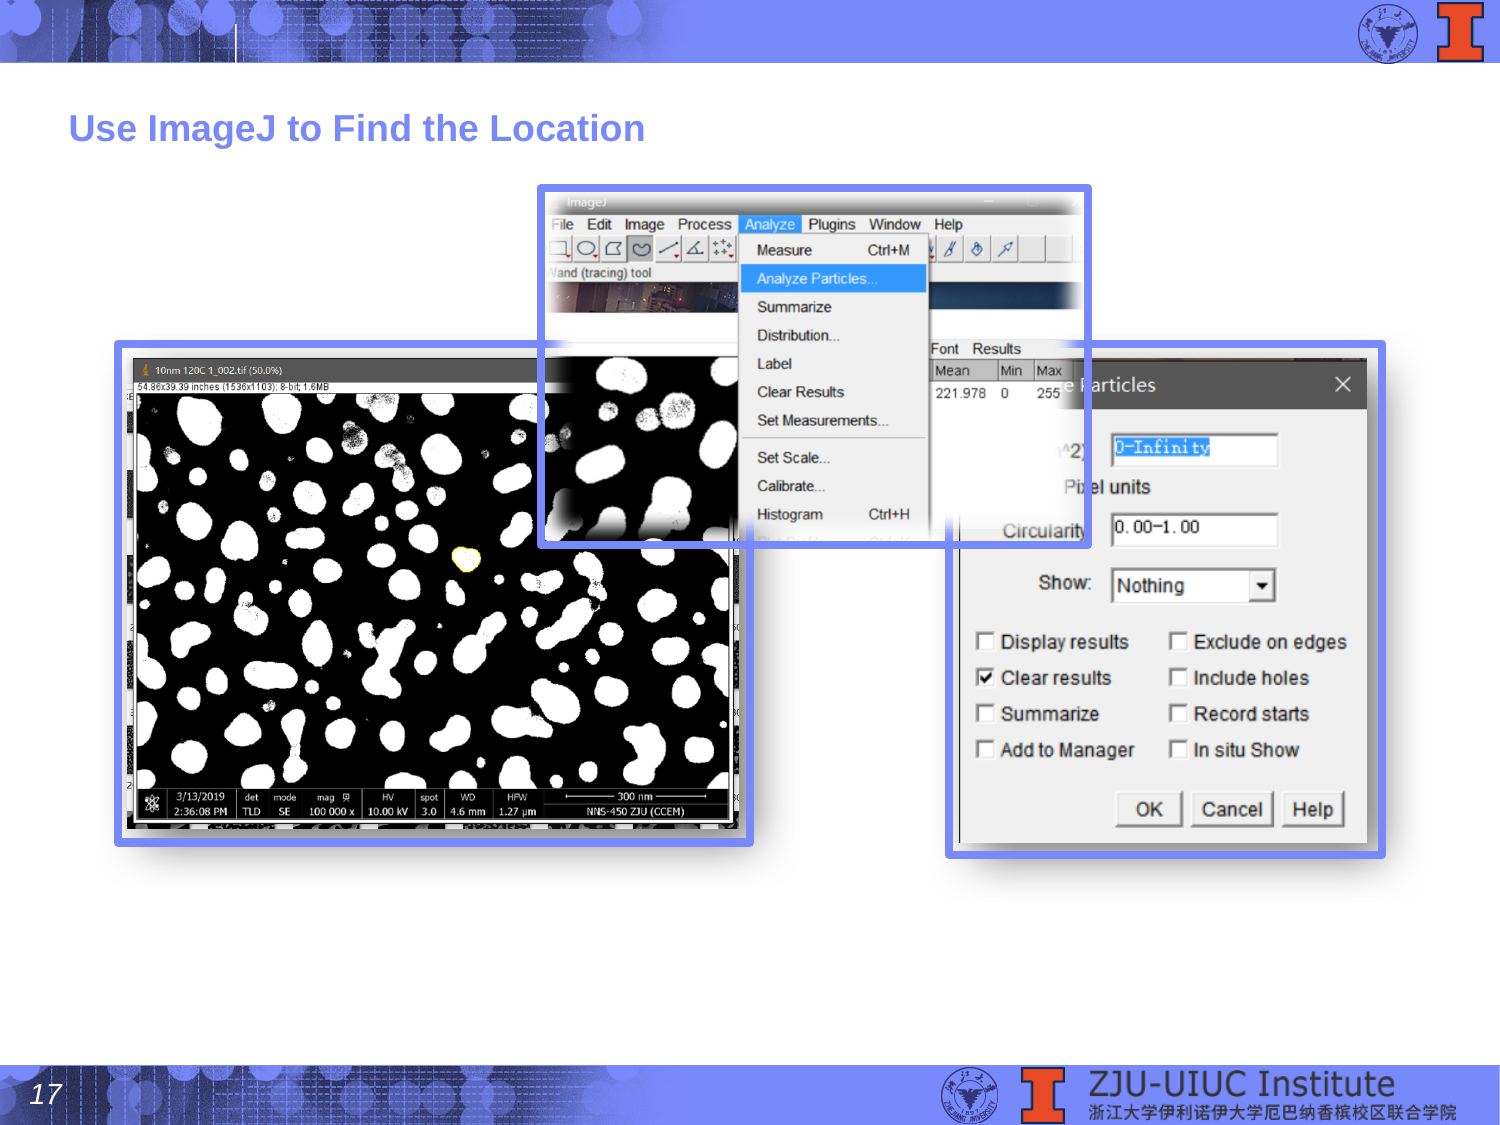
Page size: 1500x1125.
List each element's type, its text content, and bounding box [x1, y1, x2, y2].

text_box Use ImageJ to Find the Location [53, 74, 1500, 157]
picture [126, 187, 1367, 843]
picture [0, 0, 1500, 64]
text_box [947, 342, 1384, 857]
picture [0, 1066, 1500, 1125]
text_box [116, 342, 752, 845]
